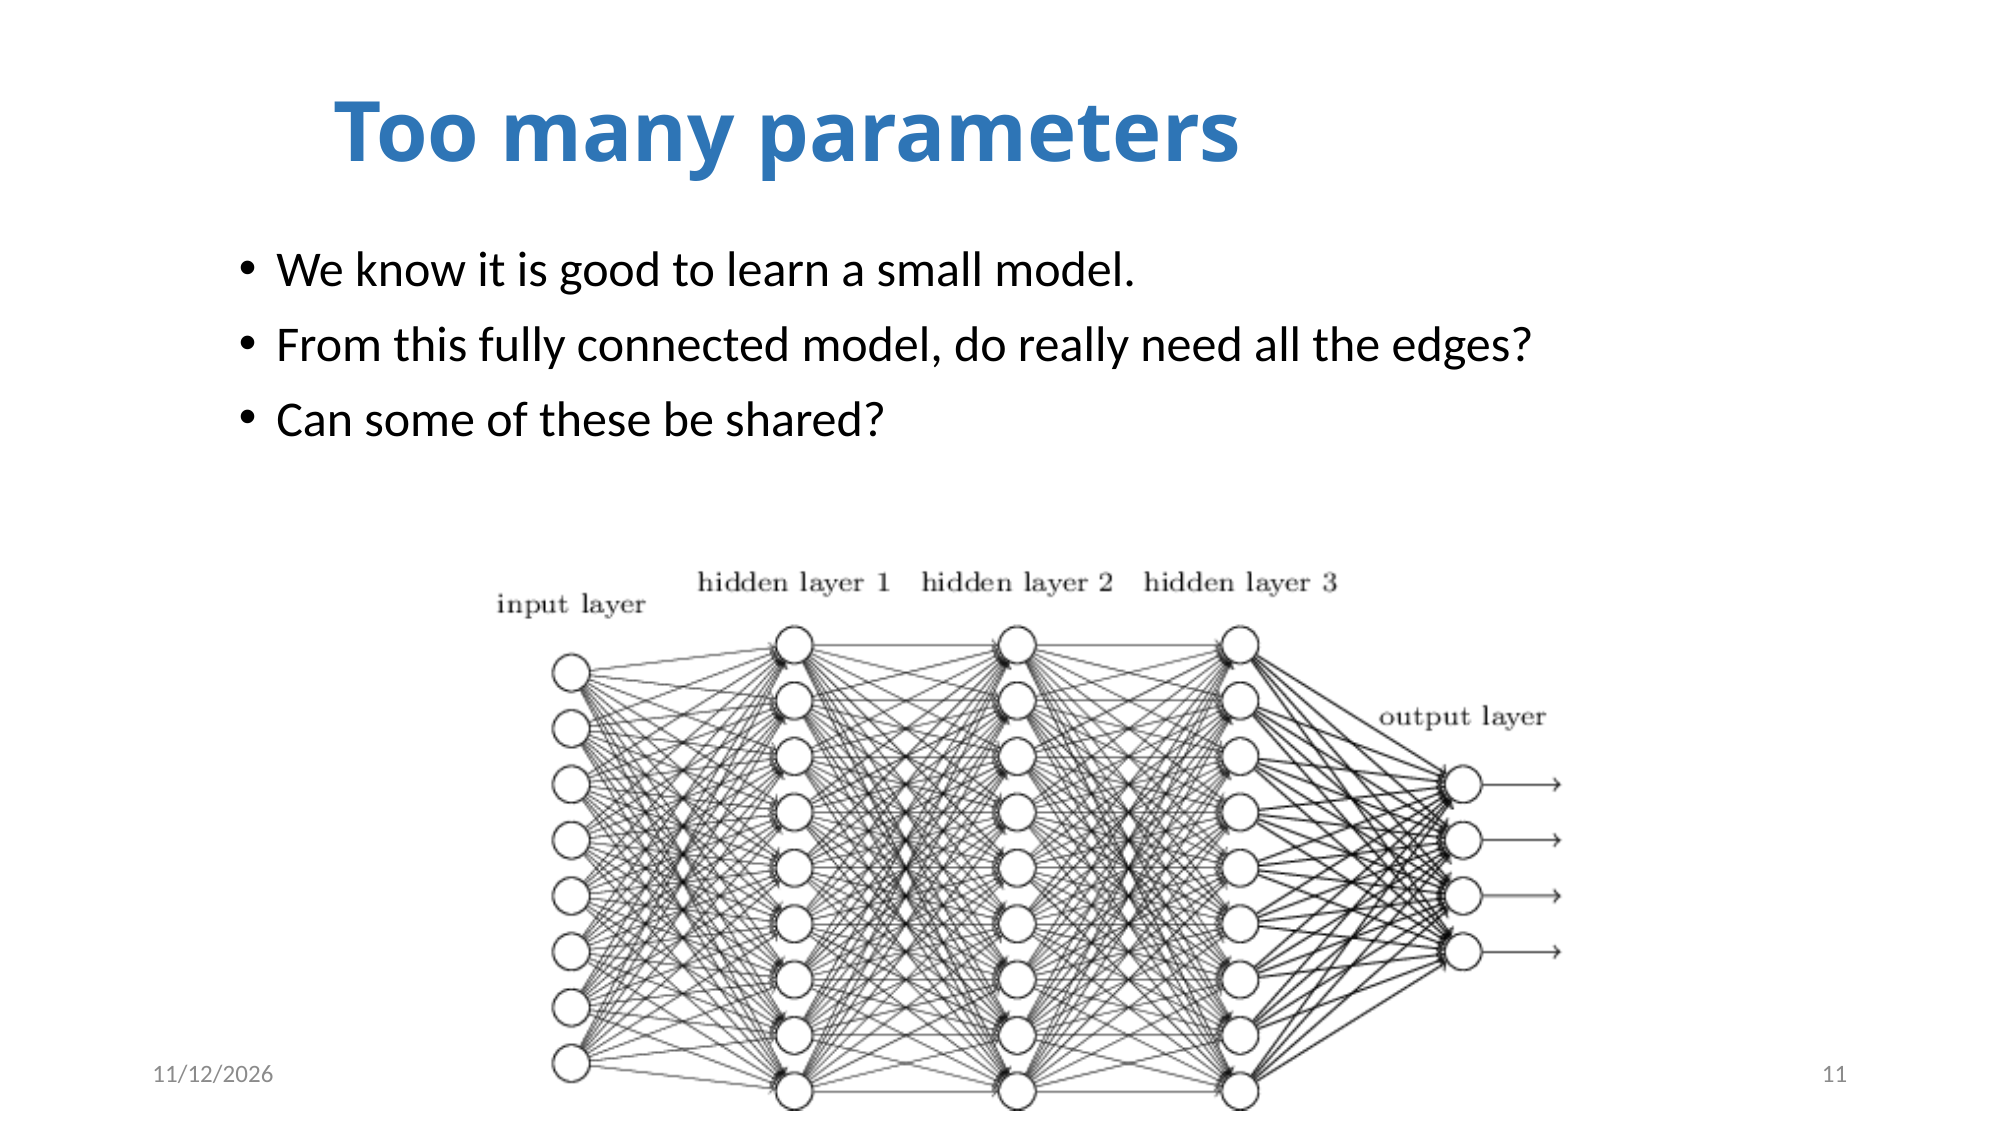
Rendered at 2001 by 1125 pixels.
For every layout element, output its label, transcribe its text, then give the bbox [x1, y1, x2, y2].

list We know it is good to learn a small model. From this fully connected model, do really need all the edges? Can some of these be shared? [223, 235, 1934, 493]
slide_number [137, 1042, 487, 1103]
title Too many parameters [144, 74, 1855, 196]
slide_number 11 [1588, 1042, 1863, 1103]
picture [487, 562, 1588, 1111]
